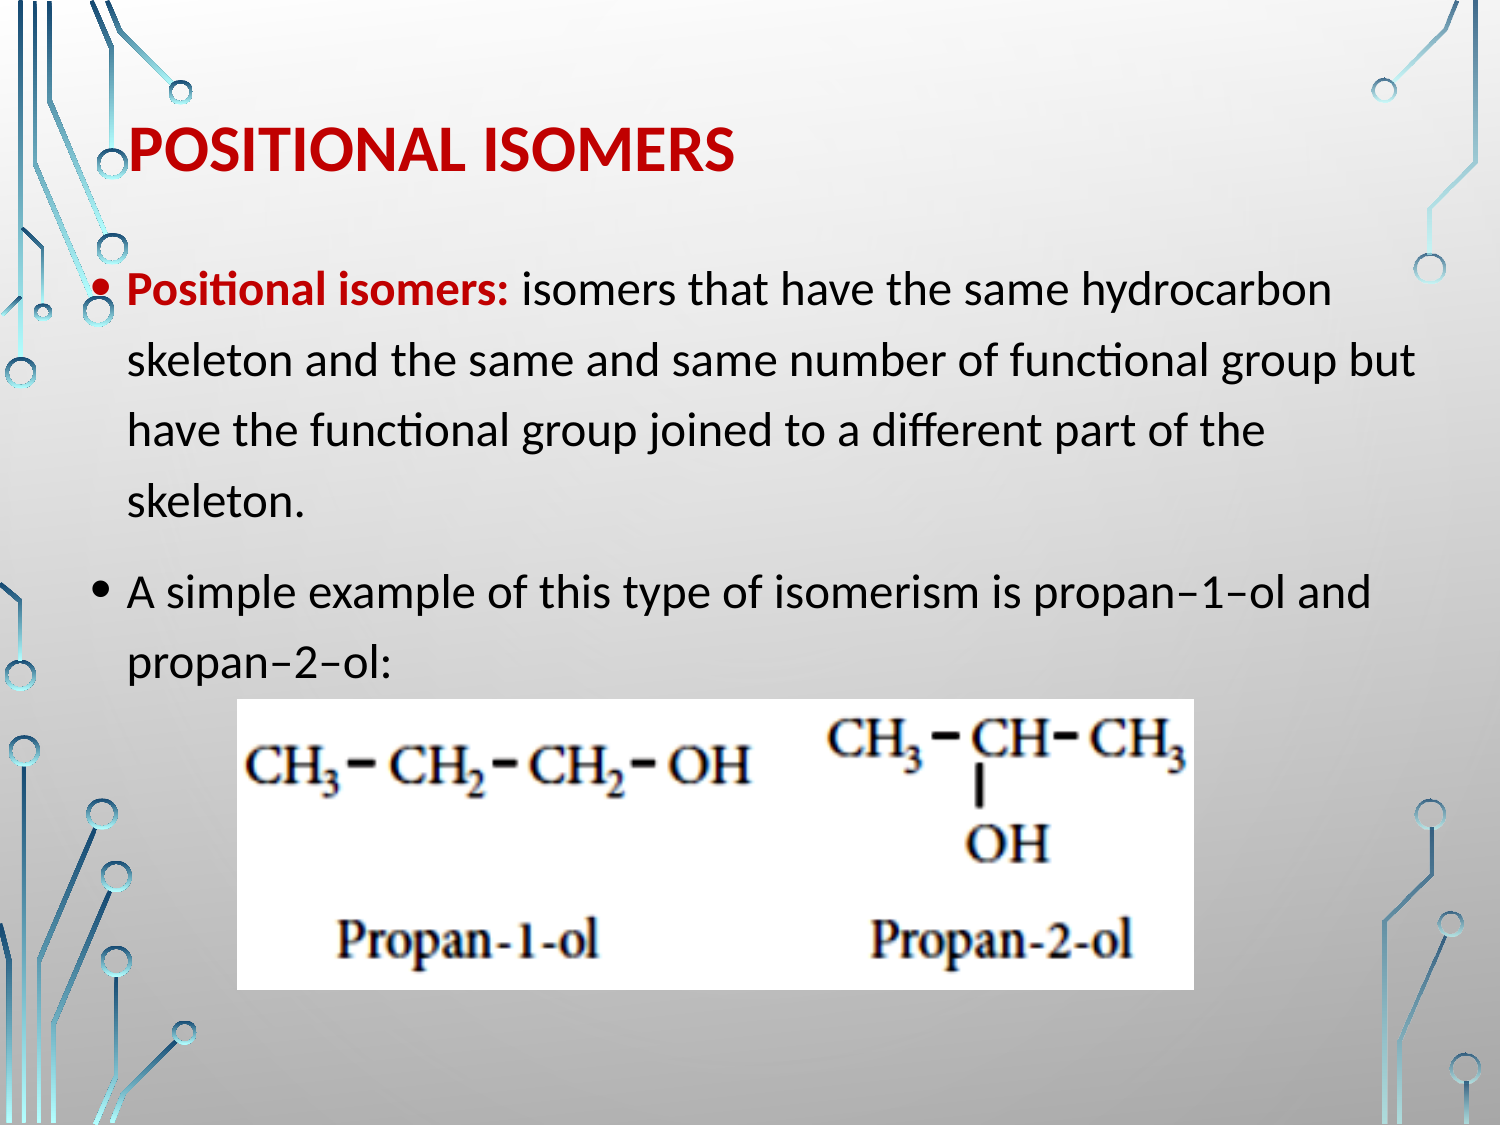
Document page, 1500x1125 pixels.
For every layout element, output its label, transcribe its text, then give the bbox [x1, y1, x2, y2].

list Positional isomers: isomers that have the same hydrocarbon skeleton and the same and same number of functional group but have the functional group joined to a different part of the skeleton. A simple example of this type of isomerism is propan–1–ol and propan–2–ol: [75, 237, 1450, 700]
picture [237, 699, 1195, 990]
title Positional isomers [113, 62, 1450, 237]
